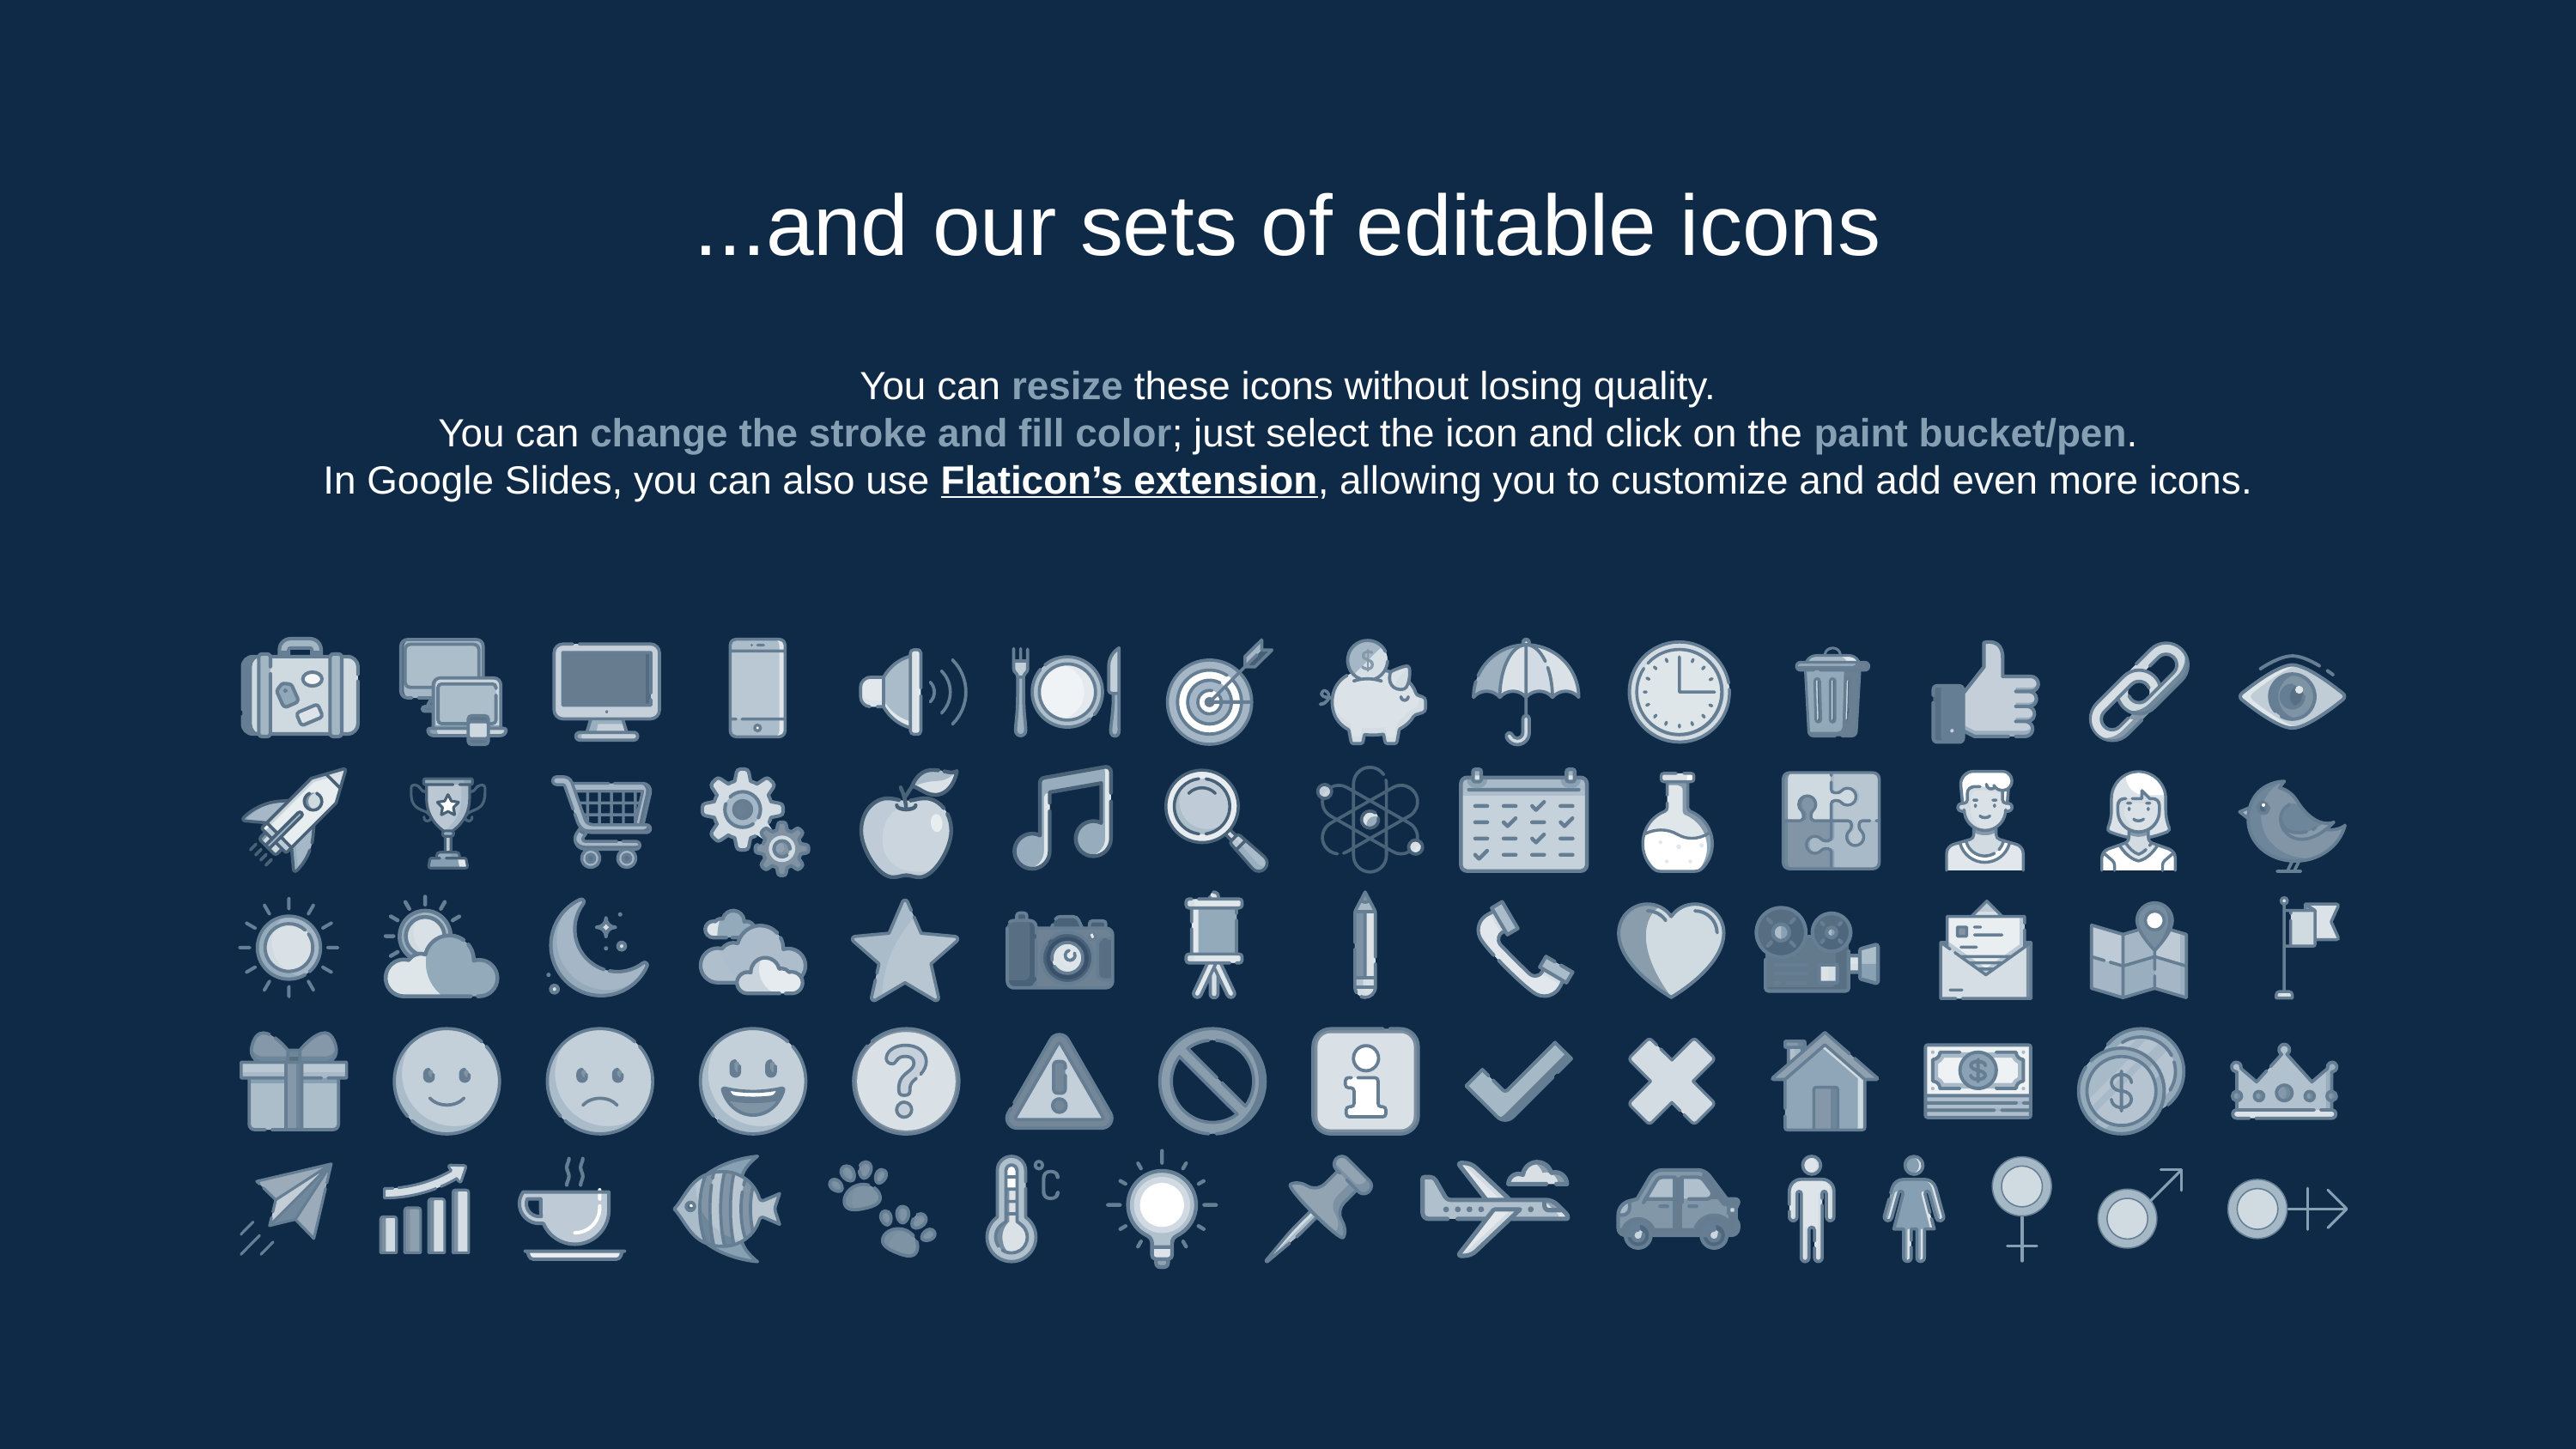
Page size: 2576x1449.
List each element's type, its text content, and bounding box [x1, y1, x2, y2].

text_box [1931, 640, 2041, 744]
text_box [1627, 1037, 1716, 1125]
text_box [2227, 1179, 2348, 1240]
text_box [398, 637, 508, 747]
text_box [671, 1154, 782, 1264]
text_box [1458, 767, 1589, 874]
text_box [550, 774, 653, 870]
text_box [239, 1161, 333, 1256]
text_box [859, 767, 959, 880]
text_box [379, 1163, 471, 1255]
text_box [2086, 641, 2192, 743]
title ...and our sets of editable icons [203, 143, 2373, 280]
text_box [1616, 901, 1726, 1000]
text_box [1991, 1156, 2052, 1262]
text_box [552, 642, 662, 743]
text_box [2099, 770, 2178, 873]
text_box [693, 1027, 812, 1137]
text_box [240, 767, 349, 874]
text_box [1318, 638, 1428, 746]
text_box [1352, 890, 1377, 1000]
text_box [1751, 906, 1880, 993]
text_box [1012, 646, 1121, 738]
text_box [2073, 1027, 2190, 1137]
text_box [545, 897, 651, 998]
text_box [516, 1156, 627, 1262]
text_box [1005, 911, 1115, 990]
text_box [1939, 899, 2033, 1001]
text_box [2089, 900, 2189, 1000]
text_box You can resize these icons without losing quality. You can change the stroke and fill color; just select the icon and click on the paint bucket/pen. In Google Slides, you can also use Flaticon’s extension, allowing you to customize and add even more icons. [203, 334, 2373, 549]
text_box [848, 898, 960, 1003]
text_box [1795, 646, 1871, 738]
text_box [237, 896, 340, 999]
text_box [386, 1027, 506, 1136]
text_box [1002, 1032, 1117, 1131]
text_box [848, 1027, 965, 1137]
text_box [410, 777, 487, 870]
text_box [1155, 1027, 1272, 1136]
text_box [982, 1154, 1060, 1264]
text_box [2097, 1169, 2182, 1249]
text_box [1164, 638, 1274, 747]
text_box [1105, 1149, 1218, 1270]
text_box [1471, 637, 1581, 747]
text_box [1464, 1040, 1574, 1122]
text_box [1310, 1027, 1420, 1137]
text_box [827, 1160, 938, 1258]
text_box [2237, 779, 2348, 874]
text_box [382, 894, 500, 999]
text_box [1184, 890, 1244, 1000]
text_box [1945, 769, 2026, 872]
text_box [1161, 768, 1271, 874]
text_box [239, 1031, 349, 1132]
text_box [1625, 640, 1732, 744]
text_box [1769, 1030, 1880, 1132]
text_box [697, 908, 808, 996]
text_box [1633, 771, 1718, 874]
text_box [240, 636, 361, 739]
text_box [1012, 764, 1114, 871]
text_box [2237, 653, 2348, 731]
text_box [1264, 1154, 1375, 1264]
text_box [700, 767, 811, 878]
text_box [1881, 1154, 1947, 1264]
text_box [540, 1027, 659, 1137]
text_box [2227, 1042, 2341, 1120]
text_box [1787, 1154, 1837, 1264]
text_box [1419, 1159, 1571, 1258]
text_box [1923, 1043, 2033, 1120]
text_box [1473, 900, 1576, 998]
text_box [859, 647, 973, 737]
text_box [1315, 765, 1427, 874]
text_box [2274, 895, 2342, 1000]
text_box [728, 637, 787, 739]
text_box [1616, 1167, 1742, 1251]
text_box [1781, 771, 1881, 871]
